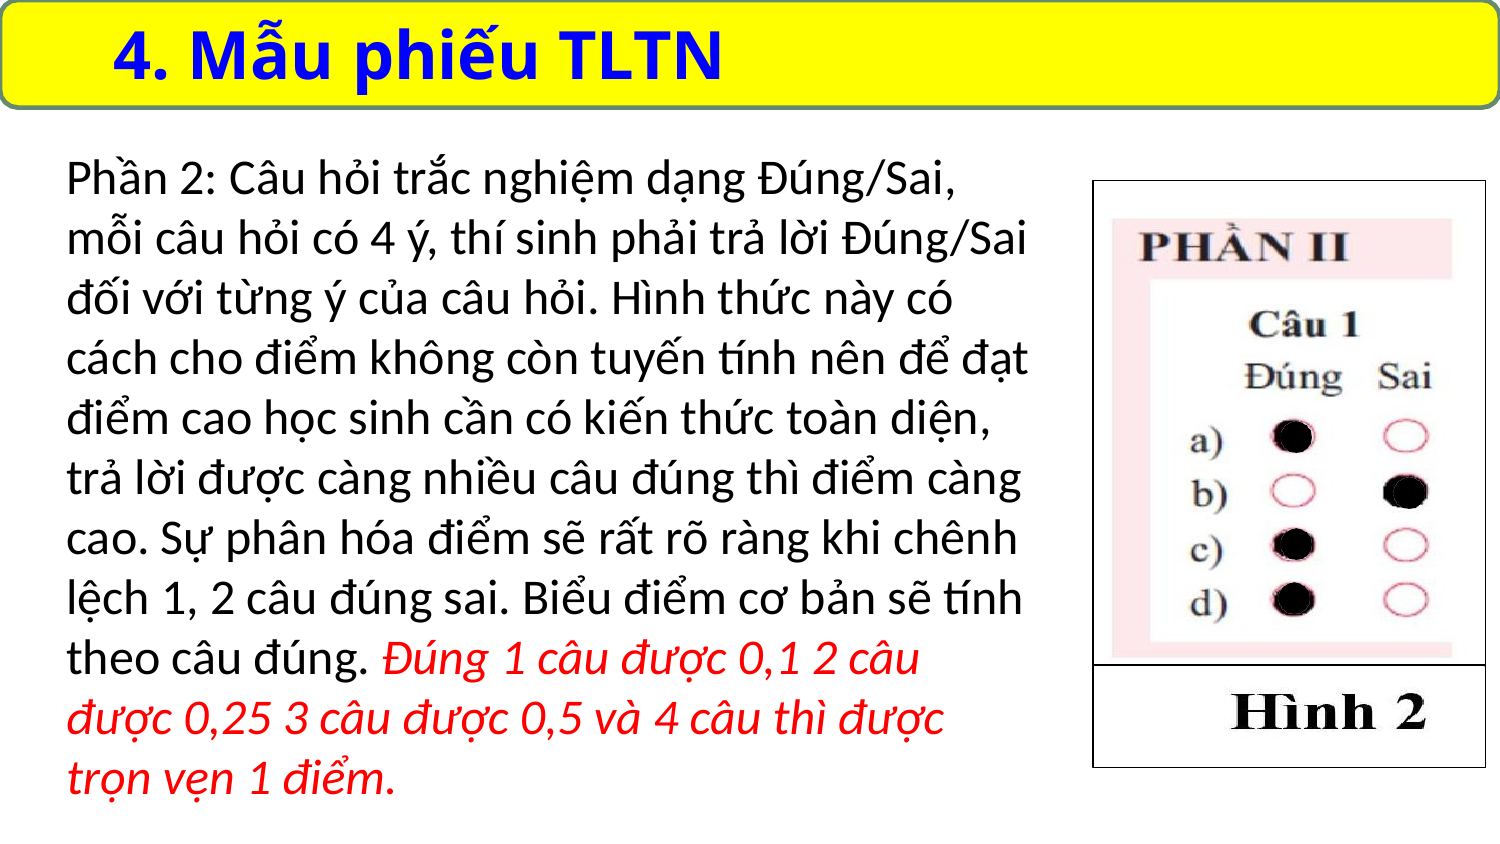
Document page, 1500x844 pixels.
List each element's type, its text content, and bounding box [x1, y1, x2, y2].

text_box [1393, 477, 1425, 509]
text_box [1278, 582, 1310, 614]
text_box [1092, 180, 1486, 664]
text_box [1092, 664, 1486, 768]
text_box Phần 2: Câu hỏi trắc nghiệm dạng Đúng/Sai, mỗi câu hỏi có 4 ý, thí sinh phải trả lời Đúng/Sai đối với từng ý của câu hỏi. Hình thức này có cách cho điểm không còn tuyến tính nên để đạt điểm cao học sinh cần có kiến thức toàn diện, trả lời được càng nhiều câu đúng thì điểm càng cao. Sự phân hóa điểm sẽ rất rõ ràng khi chênh lệch 1, 2 câu đúng sai. Biểu điểm cơ bản sẽ tính theo câu đúng. Đúng 1 câu được 0,1 2 câu được 0,25 3 câu được 0,5 và 4 câu thì được trọn vẹn 1 điểm. [51, 136, 1051, 812]
text_box [1280, 528, 1312, 560]
title 4. Mẫu phiếu TLTN [111, 10, 738, 136]
text_box [1280, 421, 1312, 453]
